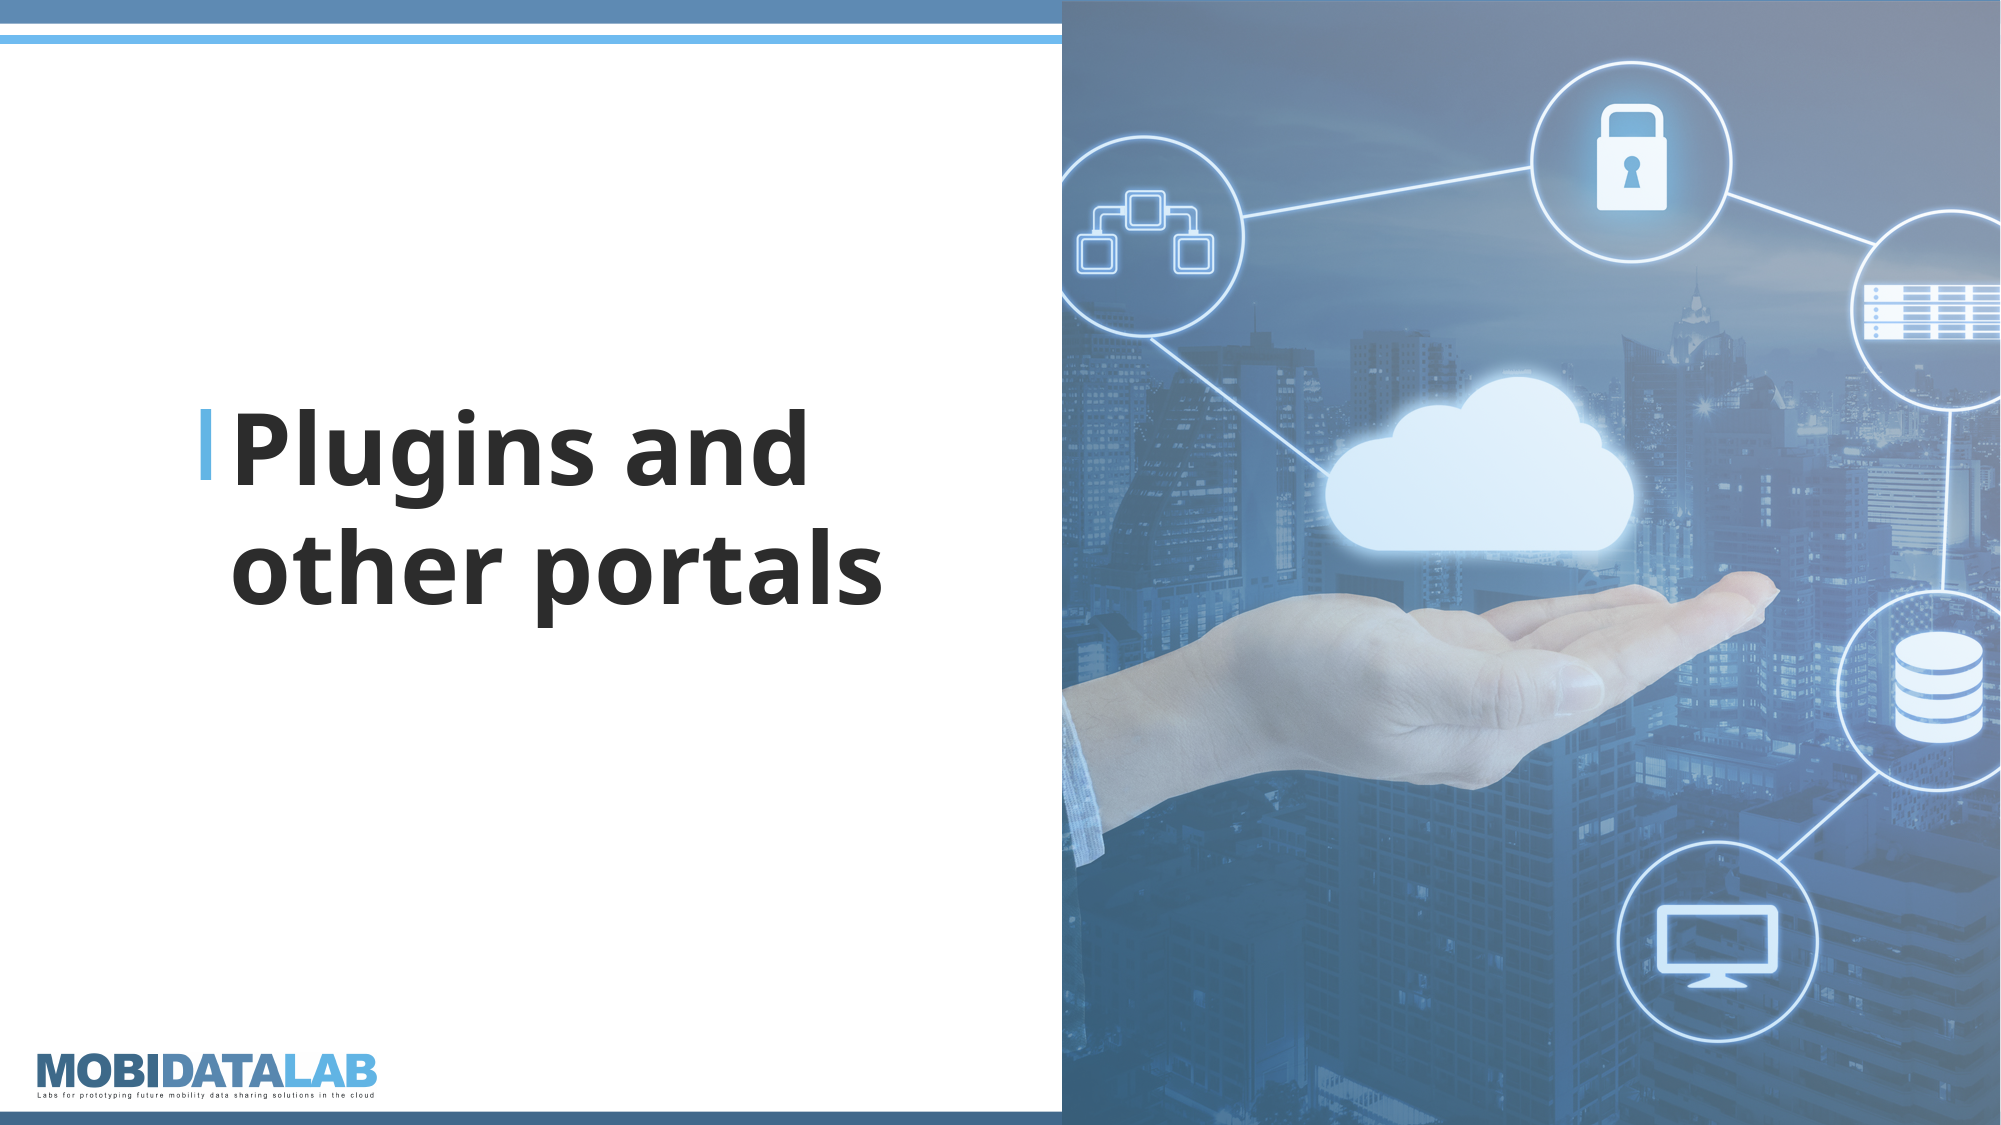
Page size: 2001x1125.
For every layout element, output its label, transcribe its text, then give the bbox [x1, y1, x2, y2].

title Plugins and other portals [185, 331, 1001, 679]
picture [1062, 1, 2001, 1125]
